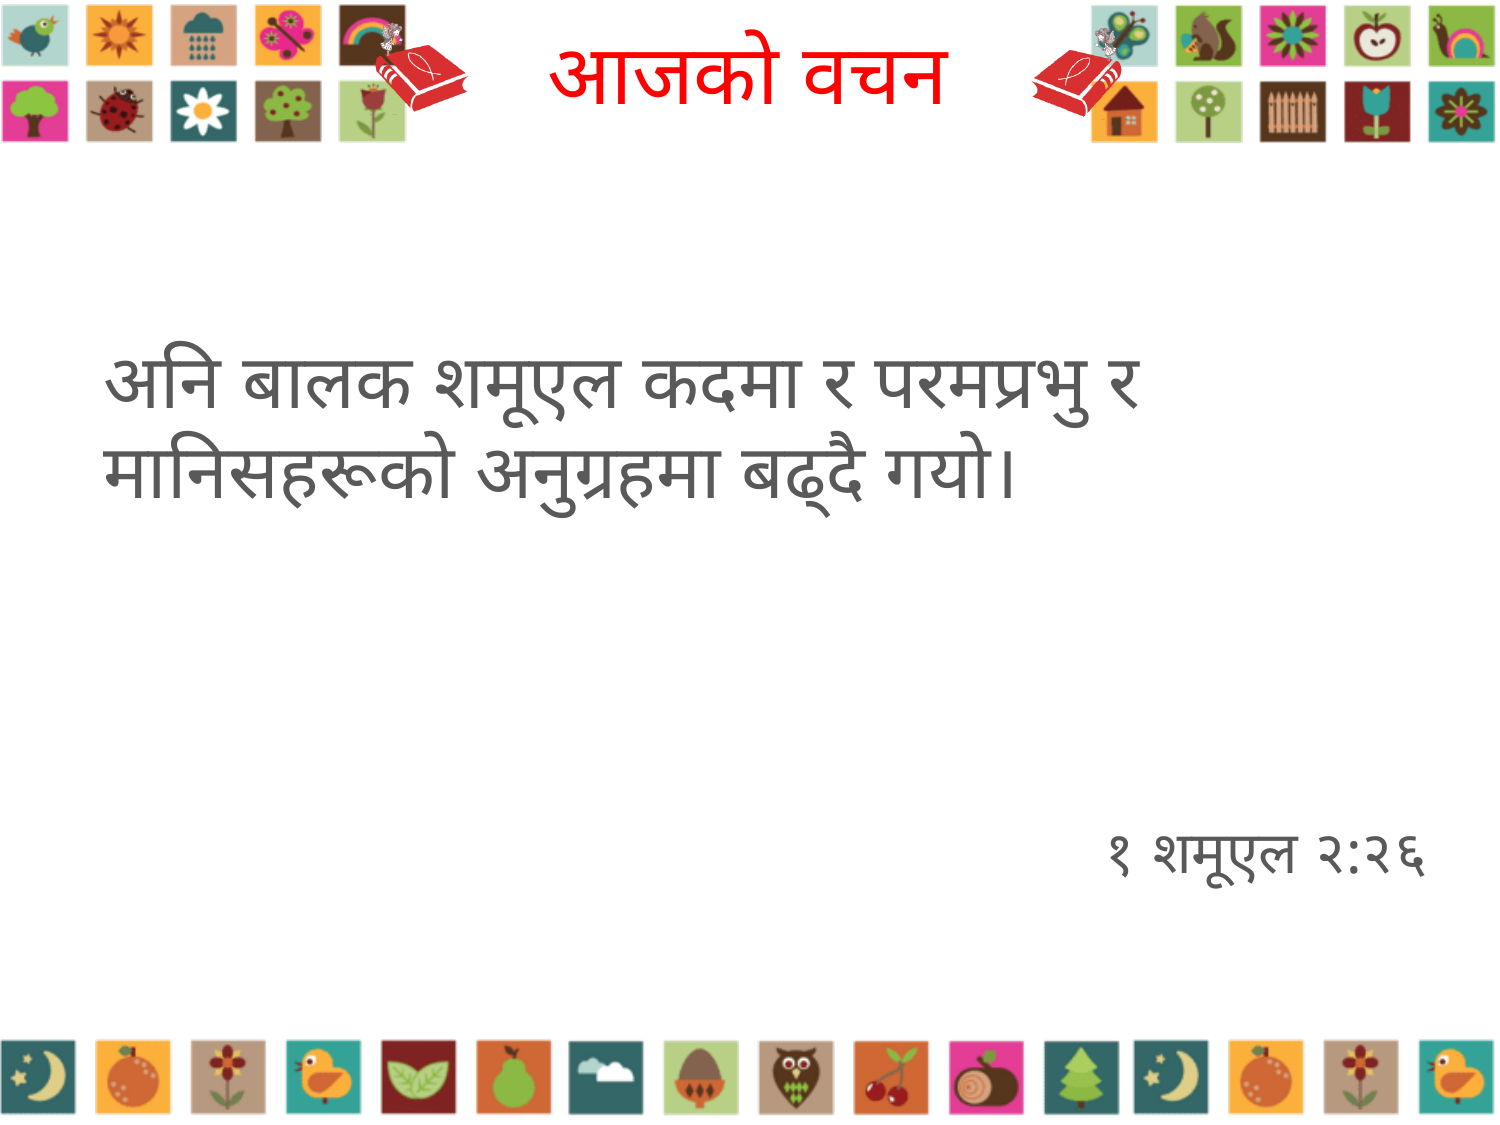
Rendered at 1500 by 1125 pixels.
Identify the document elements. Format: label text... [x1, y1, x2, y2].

text_box आजको वचन [425, 13, 1077, 129]
text_box १ शमूएल २:२६ [808, 807, 1441, 893]
picture [999, 3, 1500, 150]
text_box अनि बालक शमूएल कदमा र परमप्रभु र मानिसहरूको अनुग्रहमा बढ्दै गयो। [88, 326, 1436, 521]
picture [0, 3, 501, 150]
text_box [0, 1028, 1500, 1118]
